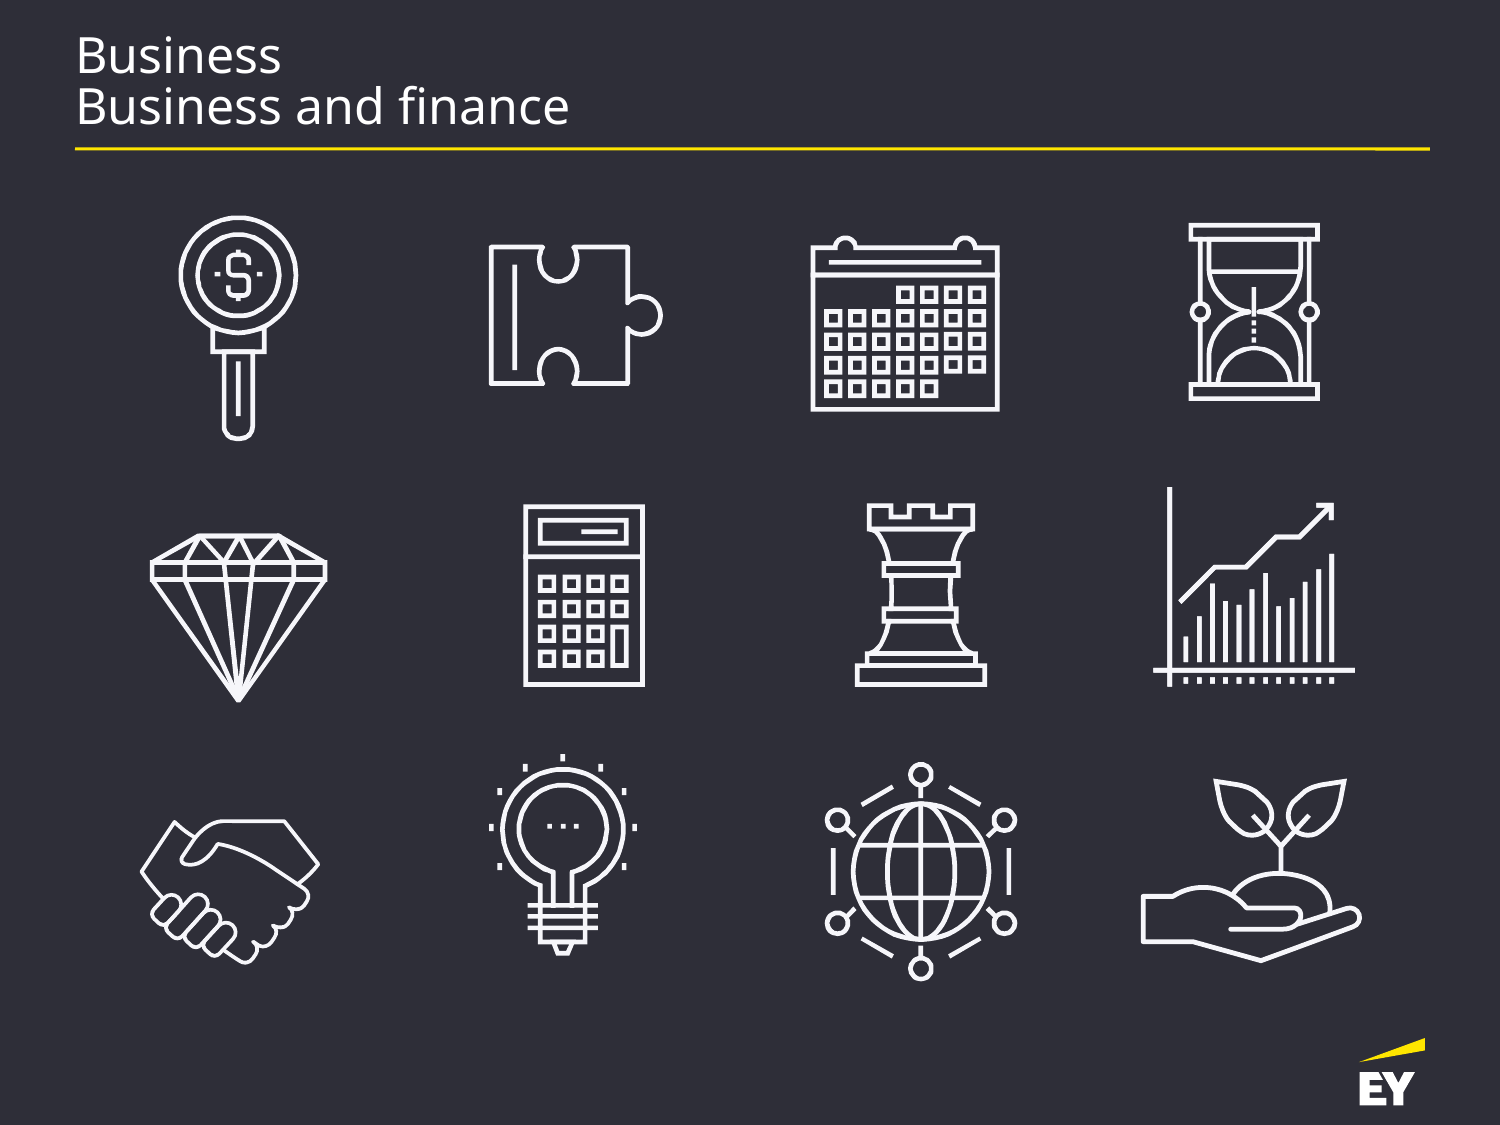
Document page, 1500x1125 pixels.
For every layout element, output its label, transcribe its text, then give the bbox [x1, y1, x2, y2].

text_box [1153, 486, 1356, 687]
title Business Business and finance [75, 33, 1425, 131]
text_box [139, 819, 321, 965]
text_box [854, 503, 988, 687]
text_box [810, 235, 1000, 412]
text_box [824, 761, 1018, 982]
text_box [1188, 222, 1321, 402]
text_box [1140, 778, 1363, 964]
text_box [523, 504, 646, 687]
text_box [178, 215, 299, 442]
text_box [488, 244, 664, 387]
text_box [488, 753, 638, 956]
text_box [149, 532, 328, 703]
